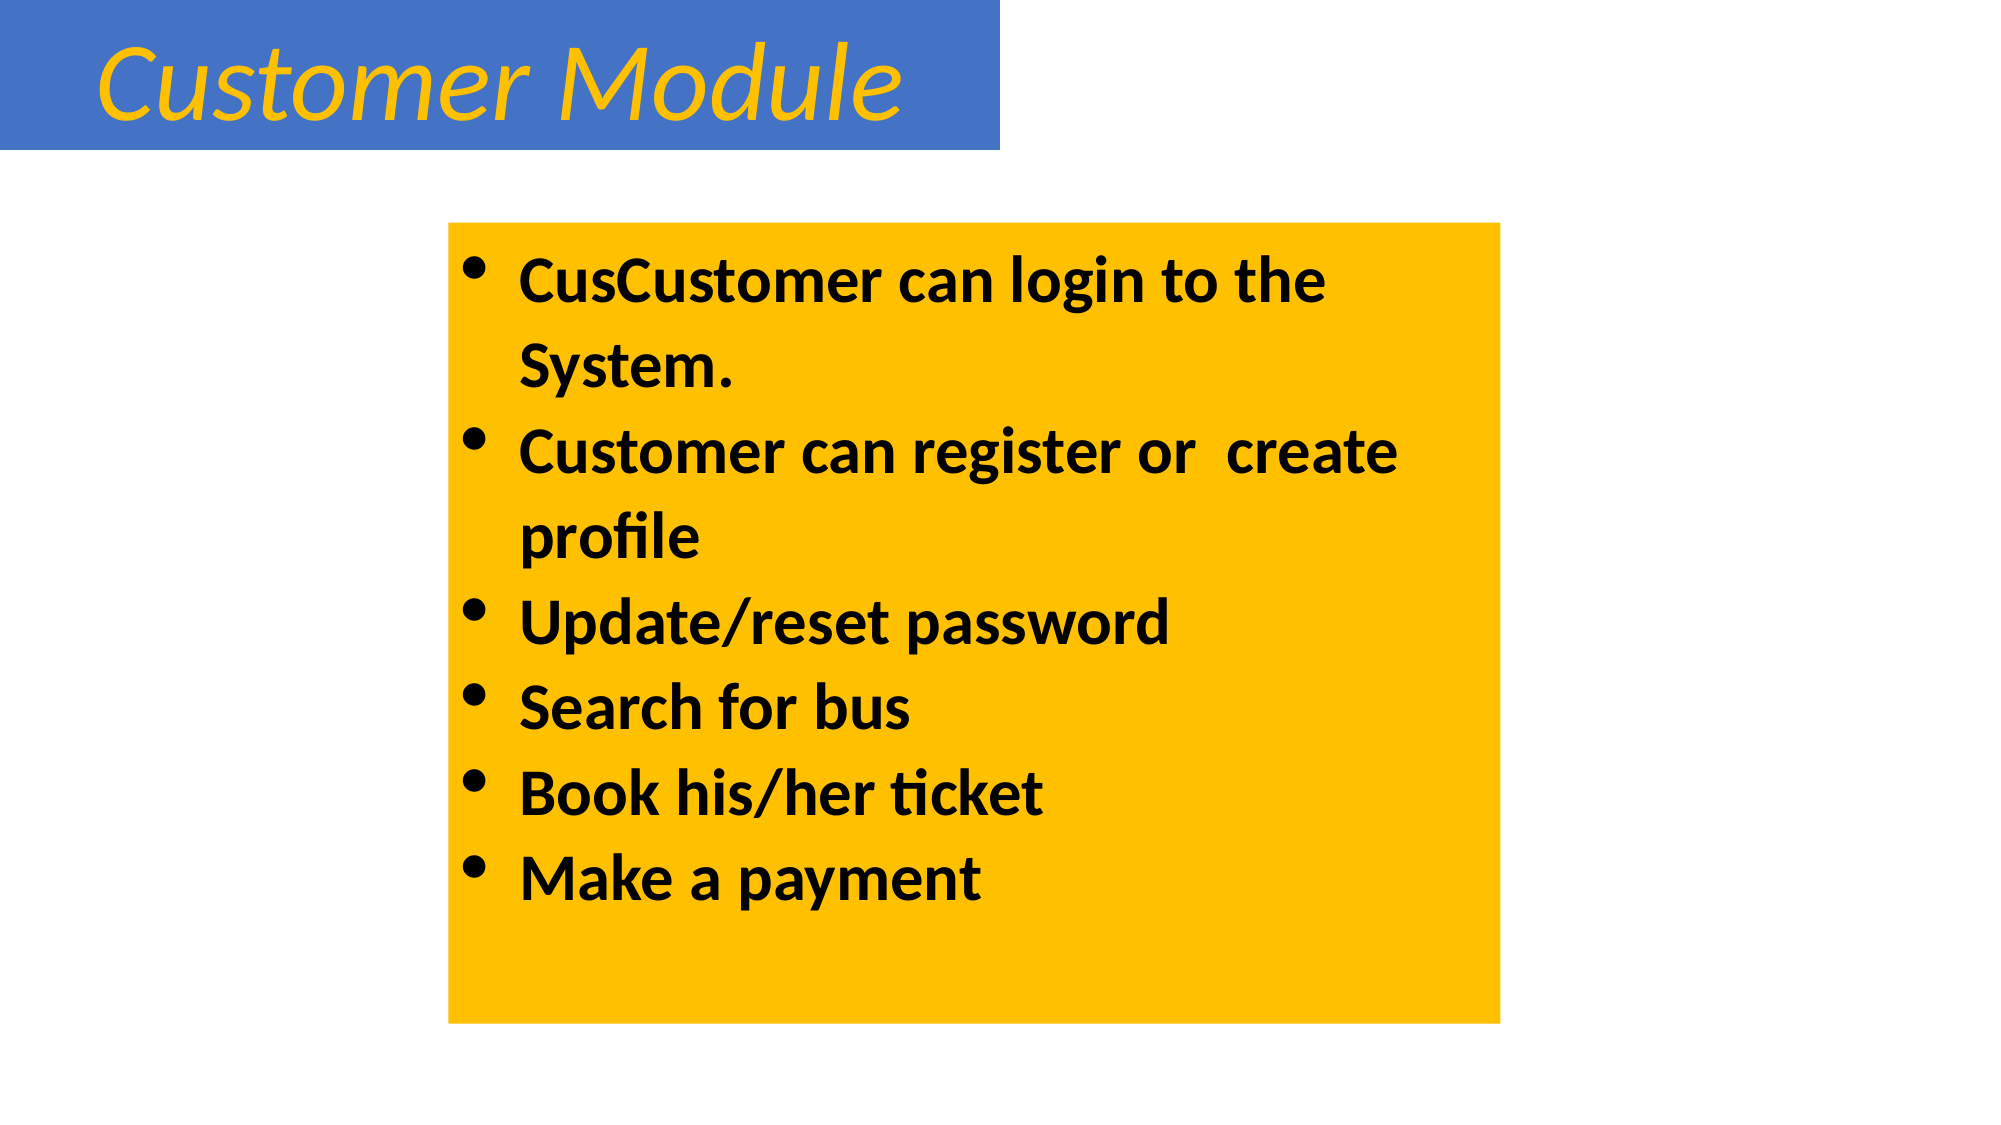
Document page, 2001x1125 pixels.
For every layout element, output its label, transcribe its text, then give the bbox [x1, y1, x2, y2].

text_box Customer Module [0, 0, 1000, 150]
text_box CusCustomer can login to the System. Customer can register or create profile Update/reset password Search for bus Book his/her ticket Make a payment [448, 222, 1501, 1024]
